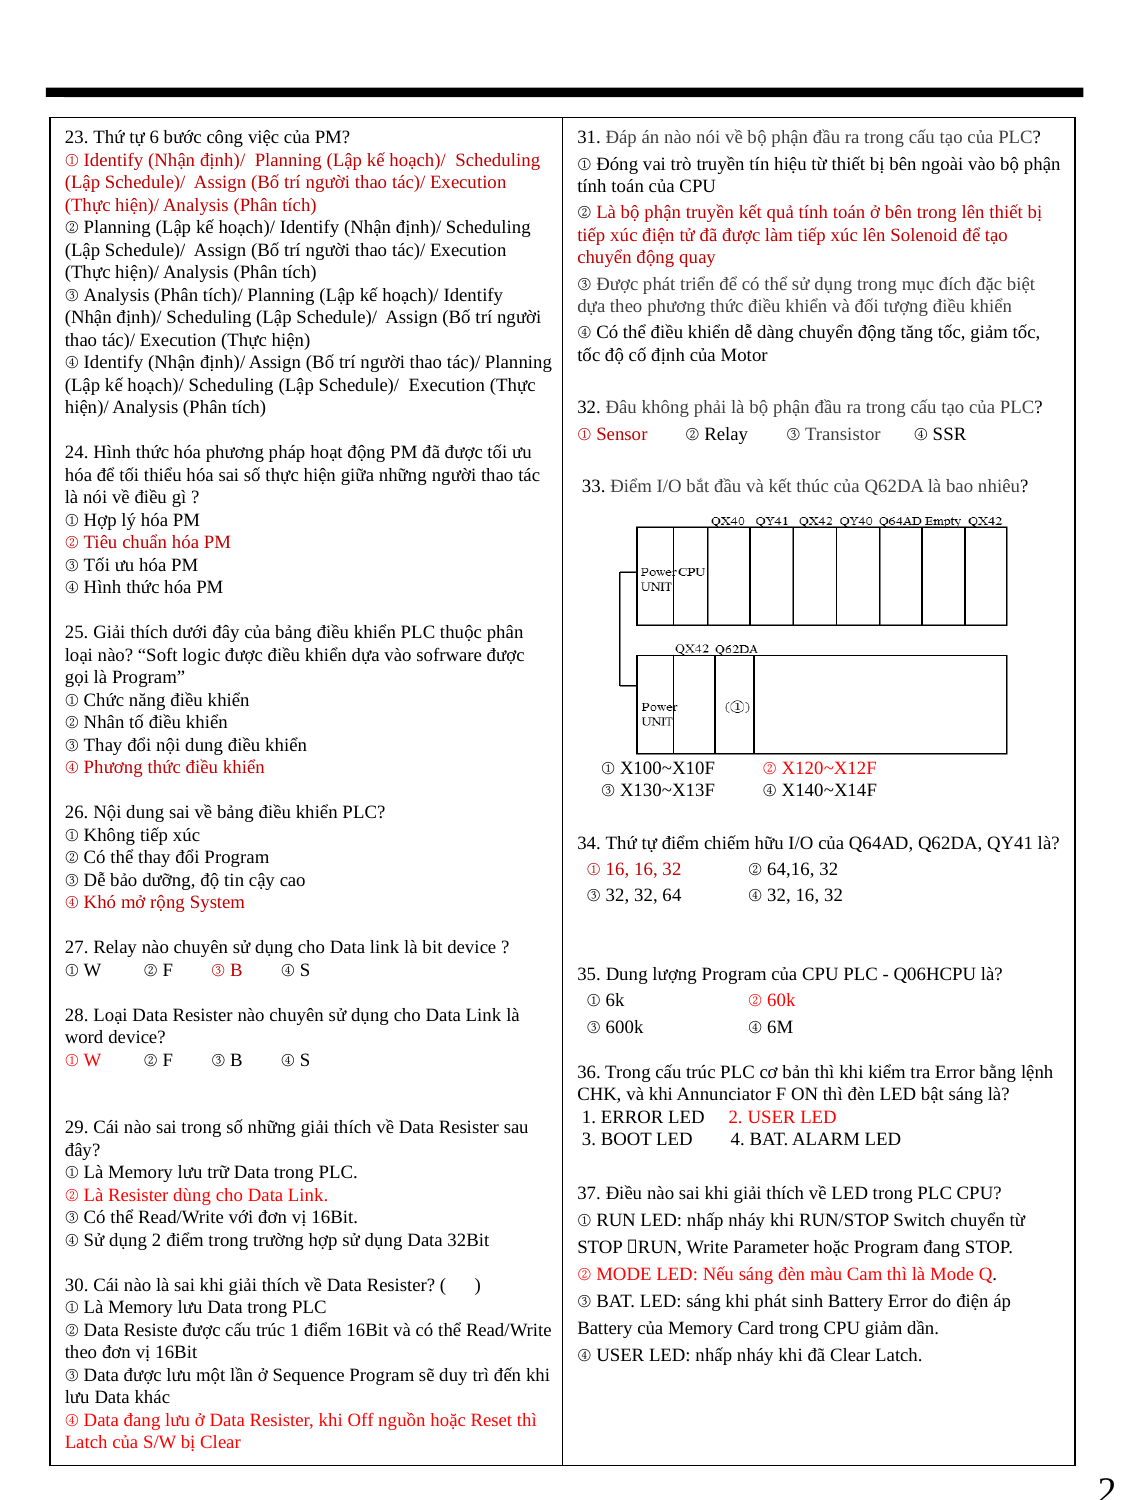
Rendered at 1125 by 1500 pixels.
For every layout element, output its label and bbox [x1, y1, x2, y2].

picture [612, 507, 1026, 813]
text_box [1083, 1458, 1118, 1500]
text_box [49, 117, 1075, 1466]
